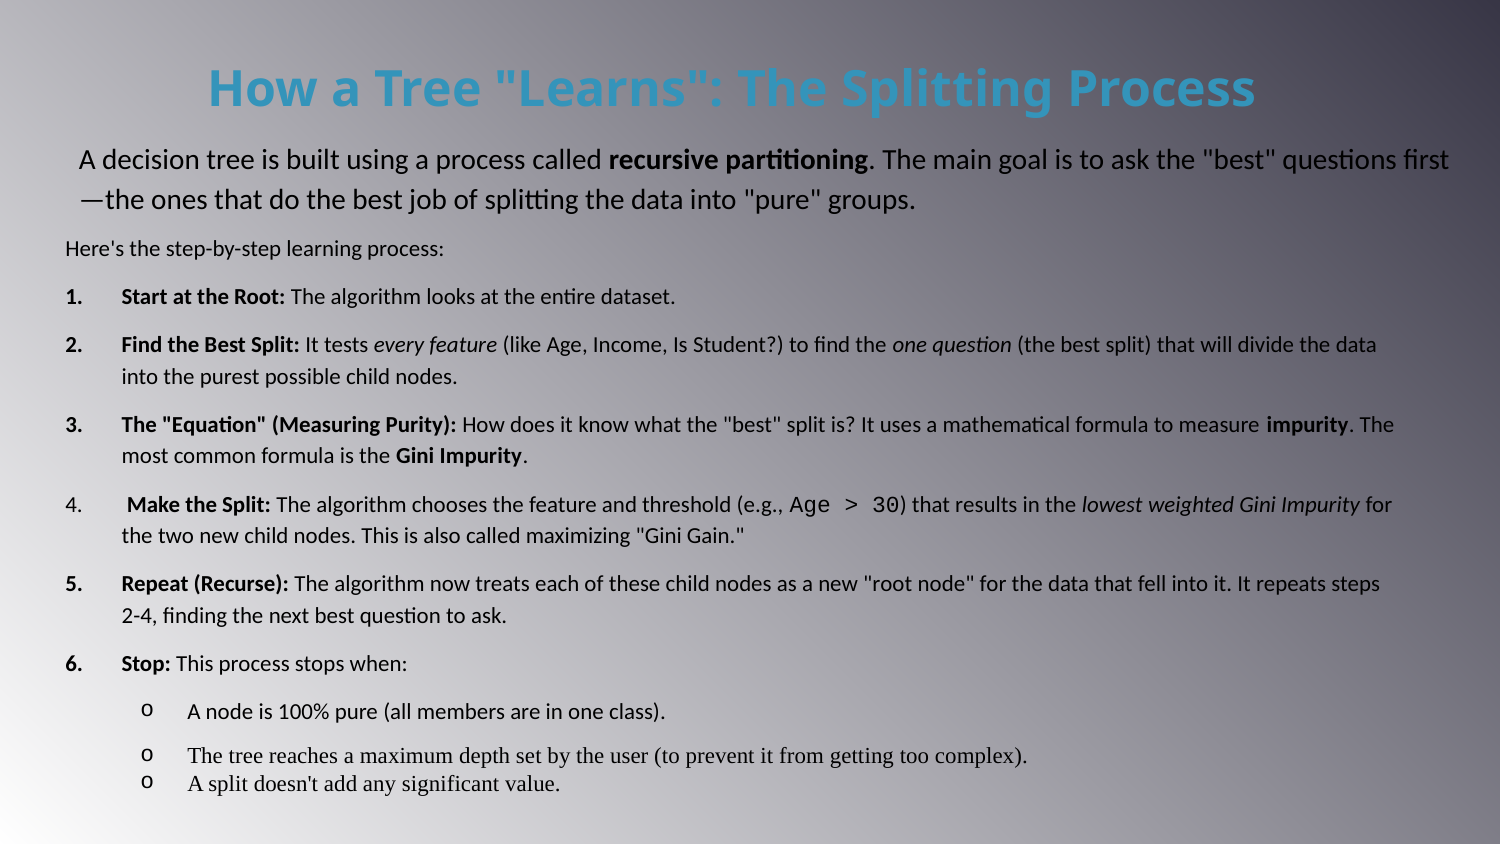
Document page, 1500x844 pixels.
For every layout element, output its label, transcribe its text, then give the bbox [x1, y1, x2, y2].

text_box A decision tree is built using a process called recursive partitioning. The main goal is to ask the "best" questions first—the ones that do the best job of splitting the data into "pure" groups. [64, 127, 1467, 223]
text_box How a Tree "Learns": The Splitting Process [64, 44, 1400, 127]
text_box Here's the step-by-step learning process: Start at the Root: The algorithm looks at the entire dataset. Find the Best Split: It tests every feature (like Age, Income, Is Student?) to find the one question (the best split) that will divide the data into the purest possible child nodes. The "Equation" (Measuring Purity): How does it know what the "best" split is? It uses a mathematical formula to measure impurity. The most common formula is the Gini Impurity. Make the Split: The algorithm chooses the feature and threshold (e.g., Age > 30) that results in the lowest weighted Gini Impurity for the two new child nodes. This is also called maximizing "Gini Gain." Repeat (Recurse): The algorithm now treats each of these child nodes as a new "root node" for the data that fell into it. It repeats steps 2-4, finding the next best question to ask. Stop: This process stops when: A node is 100% pure (all members are in one class). The tree reaches a maximum depth set by the user (to prevent it from getting too complex). A split doesn't add any significant value. [50, 222, 1413, 804]
